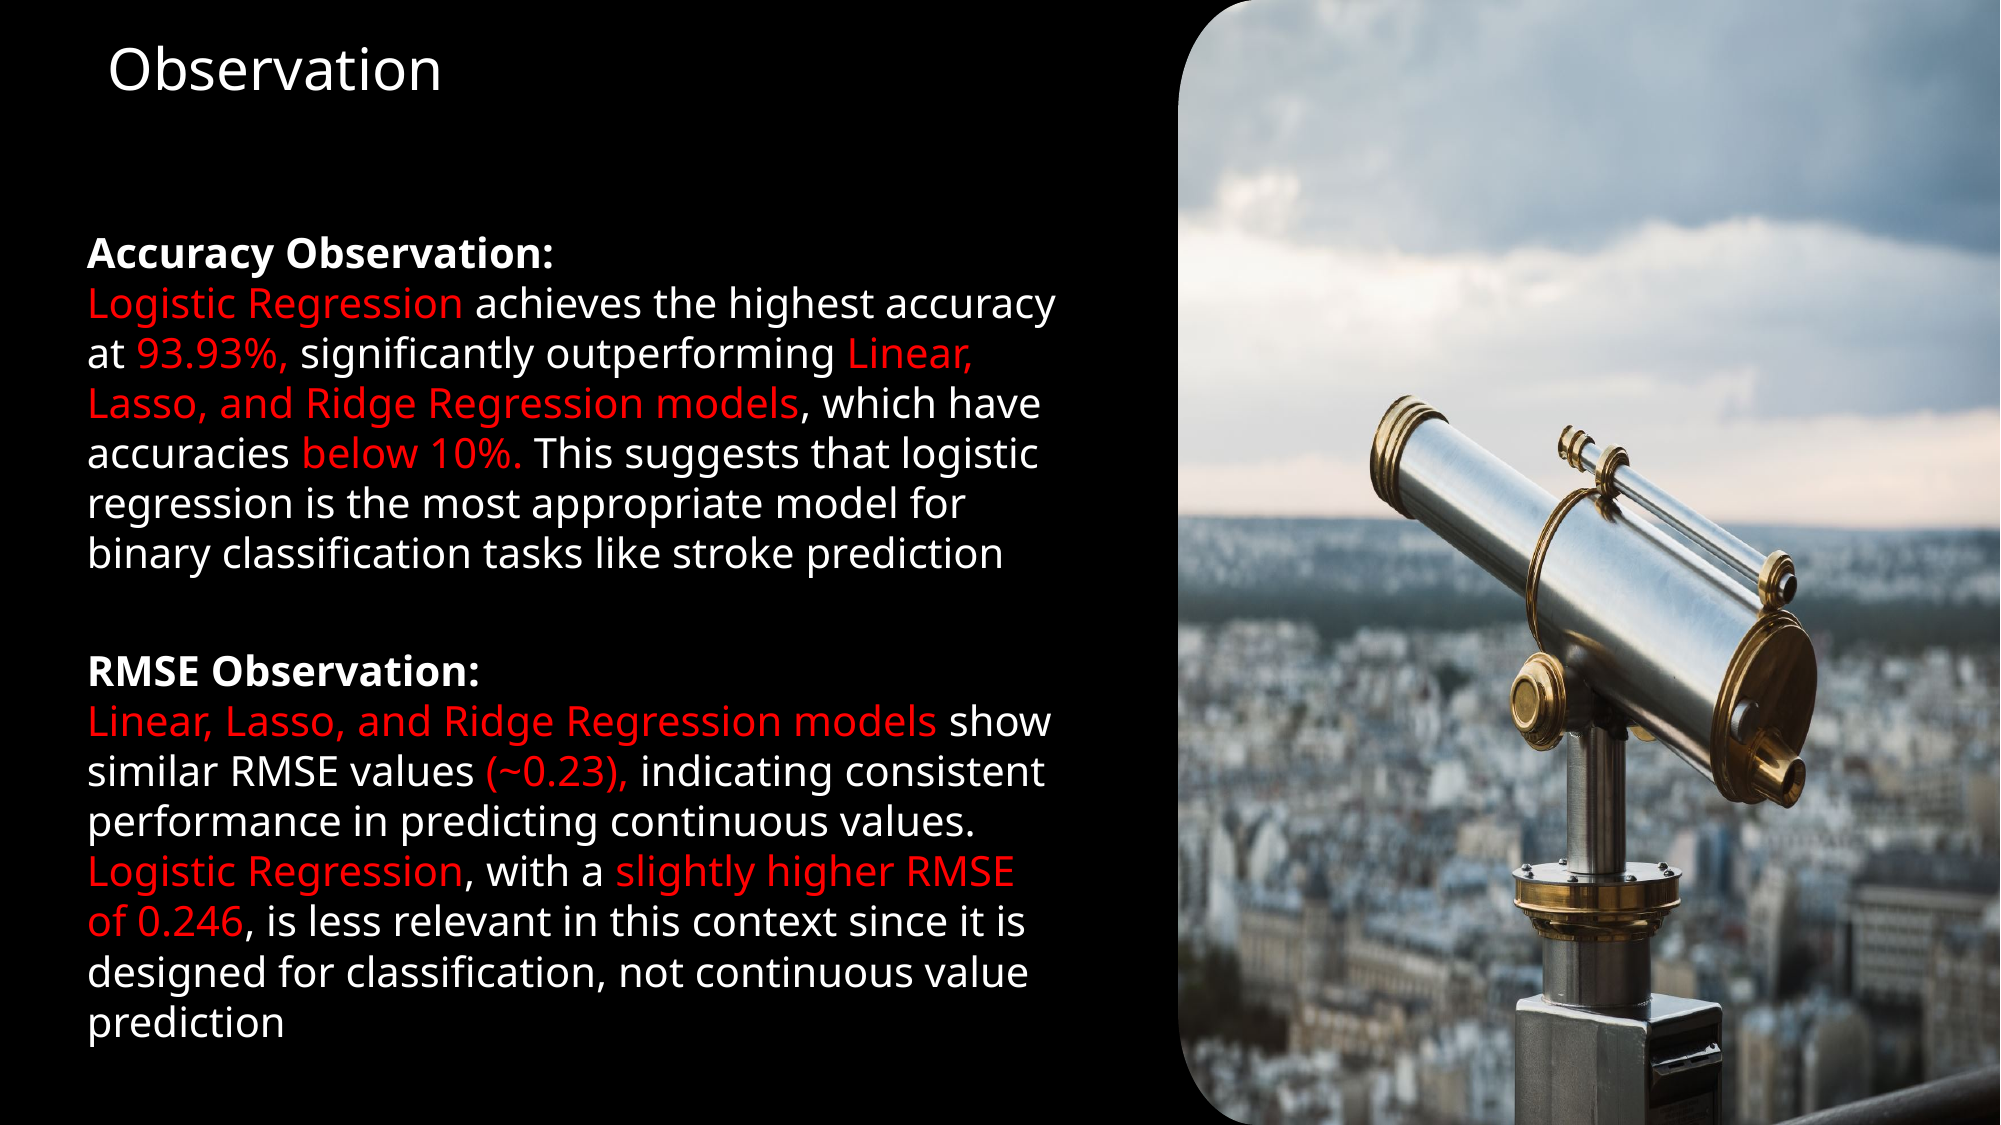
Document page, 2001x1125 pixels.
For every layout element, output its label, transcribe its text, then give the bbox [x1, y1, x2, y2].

picture [1178, 0, 2001, 1125]
text_box Accuracy Observation: Logistic Regression achieves the highest accuracy at 93.93%, significantly outperforming Linear, Lasso, and Ridge Regression models, which have accuracies below 10%. This suggests that logistic regression is the most appropriate model for binary classification tasks like stroke prediction [72, 218, 1073, 584]
text_box [0, 0, 1178, 1125]
text_box Observation [92, 0, 748, 110]
text_box RMSE Observation: Linear, Lasso, and Ridge Regression models show similar RMSE values (~0.23), indicating consistent performance in predicting continuous values. Logistic Regression, with a slightly higher RMSE of 0.246, is less relevant in this context since it is designed for classification, not continuous value prediction [72, 637, 1073, 1053]
